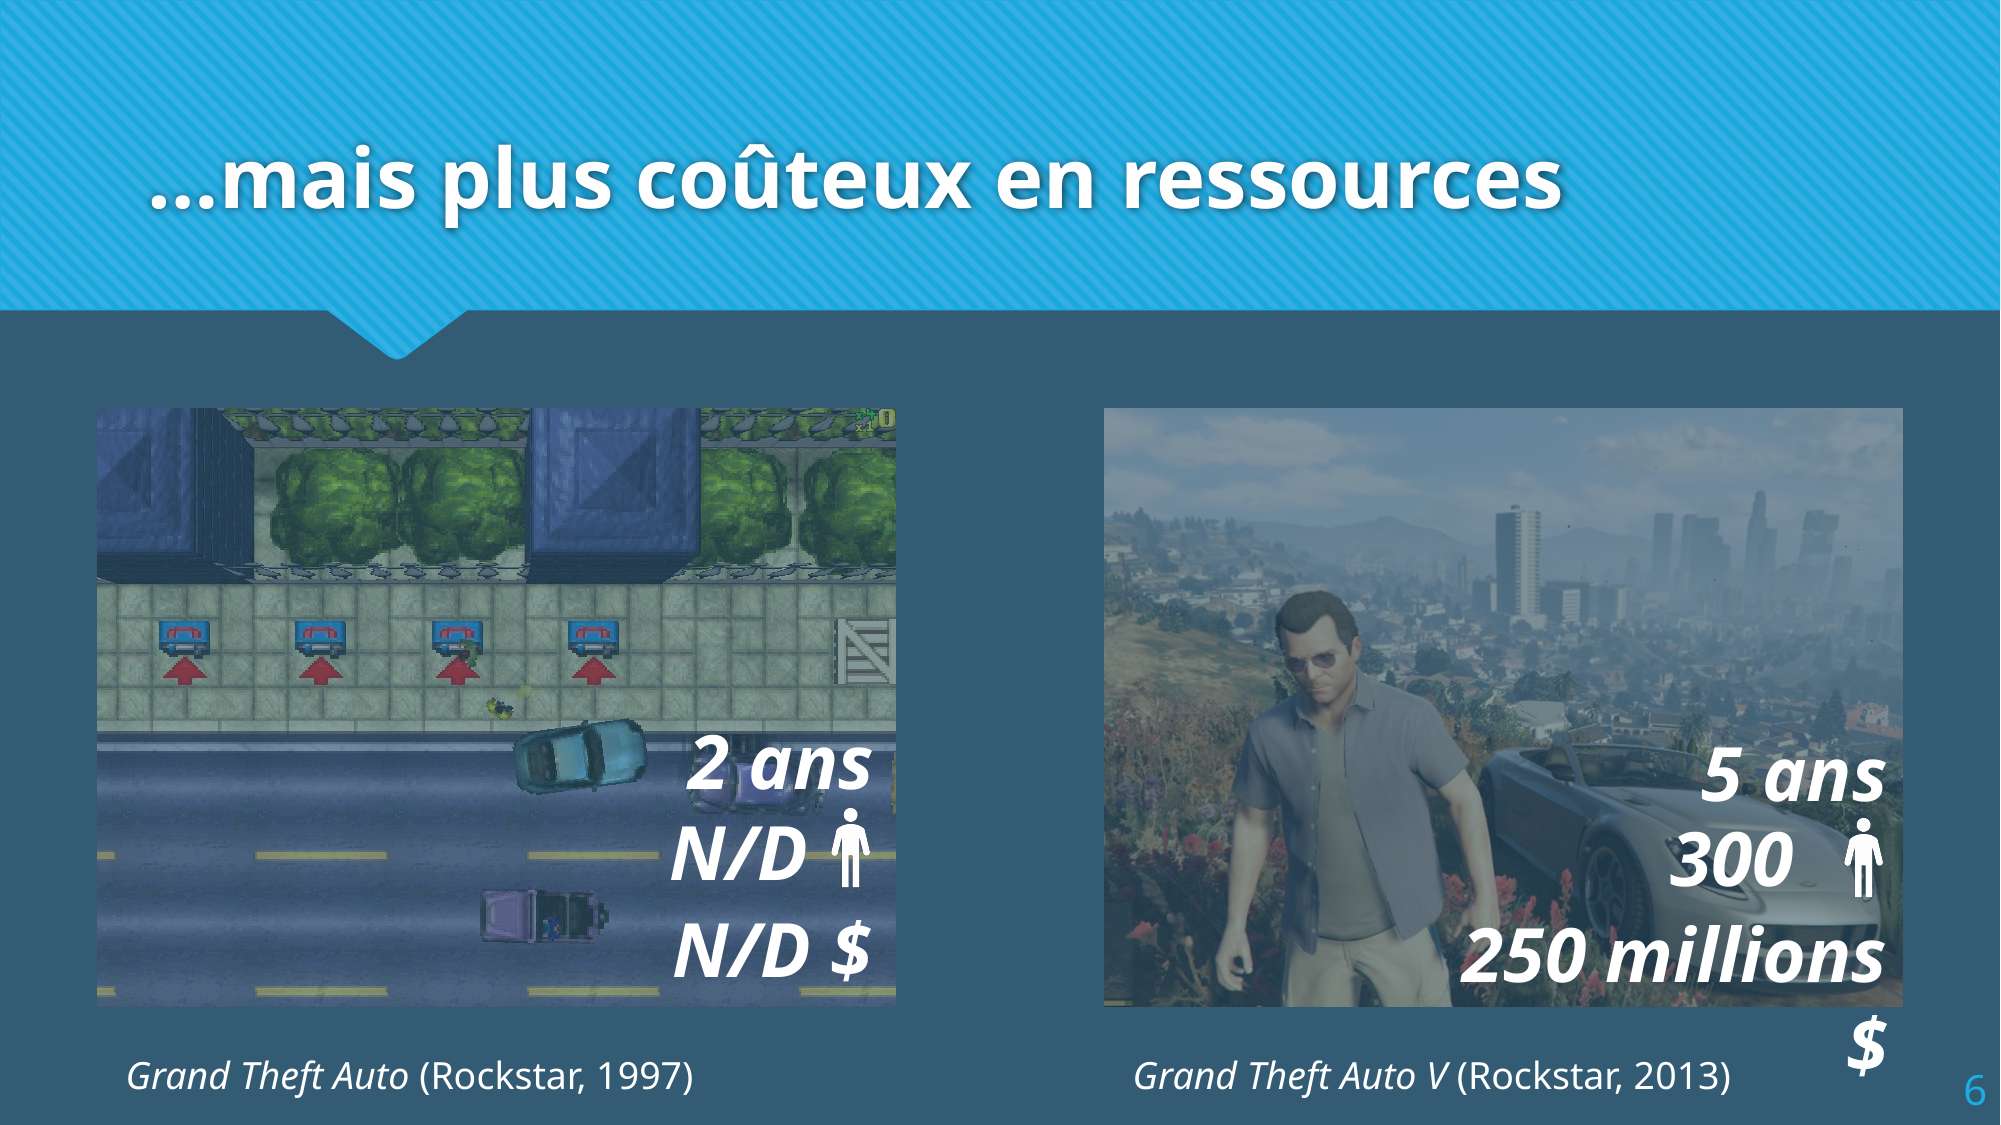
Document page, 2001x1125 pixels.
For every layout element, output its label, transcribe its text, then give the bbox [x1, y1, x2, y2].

picture [1104, 407, 1907, 1007]
picture [97, 407, 896, 1007]
text_box 250 millions $ [1391, 1007, 1903, 1096]
title …mais plus coûteux en ressources [132, 73, 1868, 233]
text_box Grand Theft Auto V (Rockstar, 2013) [1117, 1044, 1828, 1105]
text_box Grand Theft Auto (Rockstar, 1997) [110, 1044, 890, 1105]
slide_number 6 [1828, 1042, 2000, 1123]
